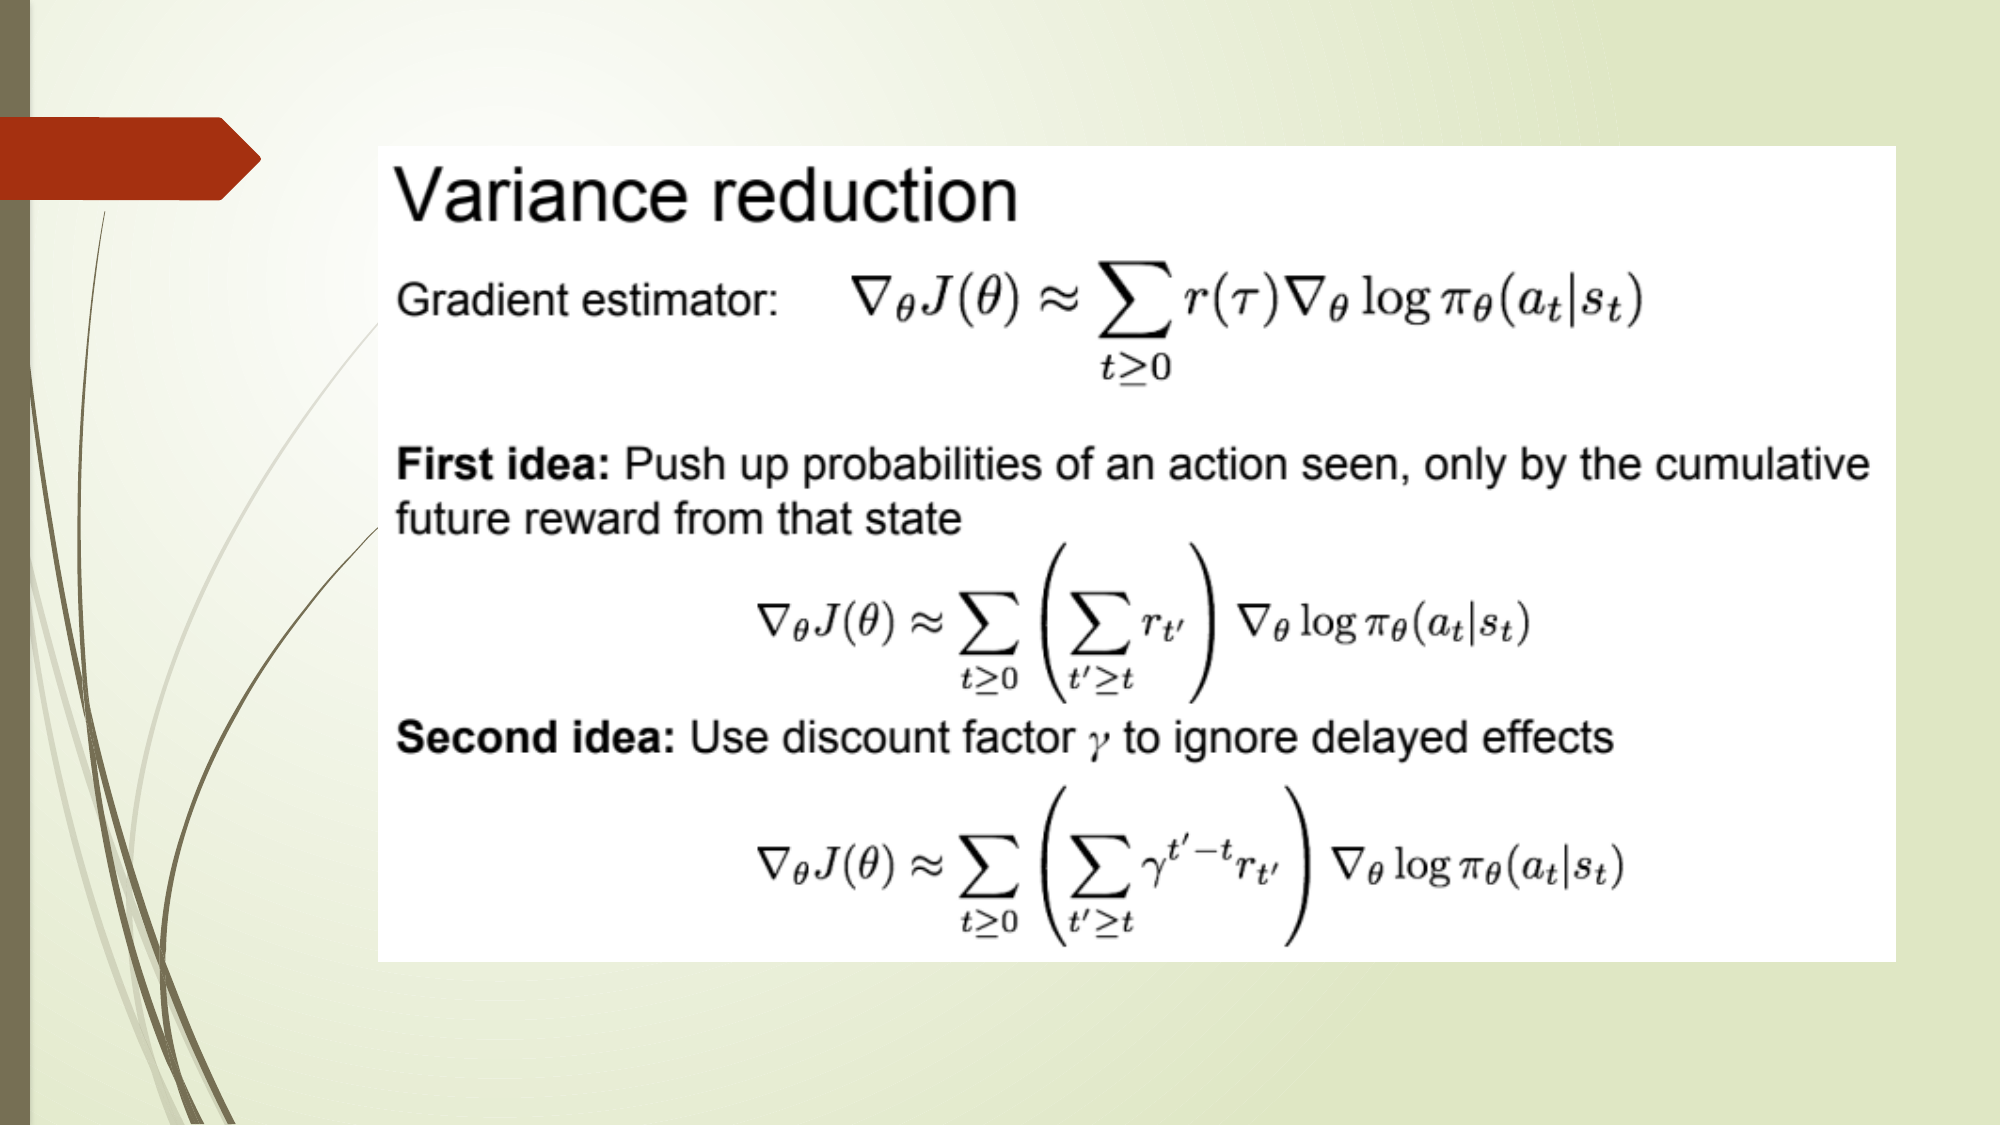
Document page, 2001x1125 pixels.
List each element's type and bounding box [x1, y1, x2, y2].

list [377, 146, 1897, 962]
